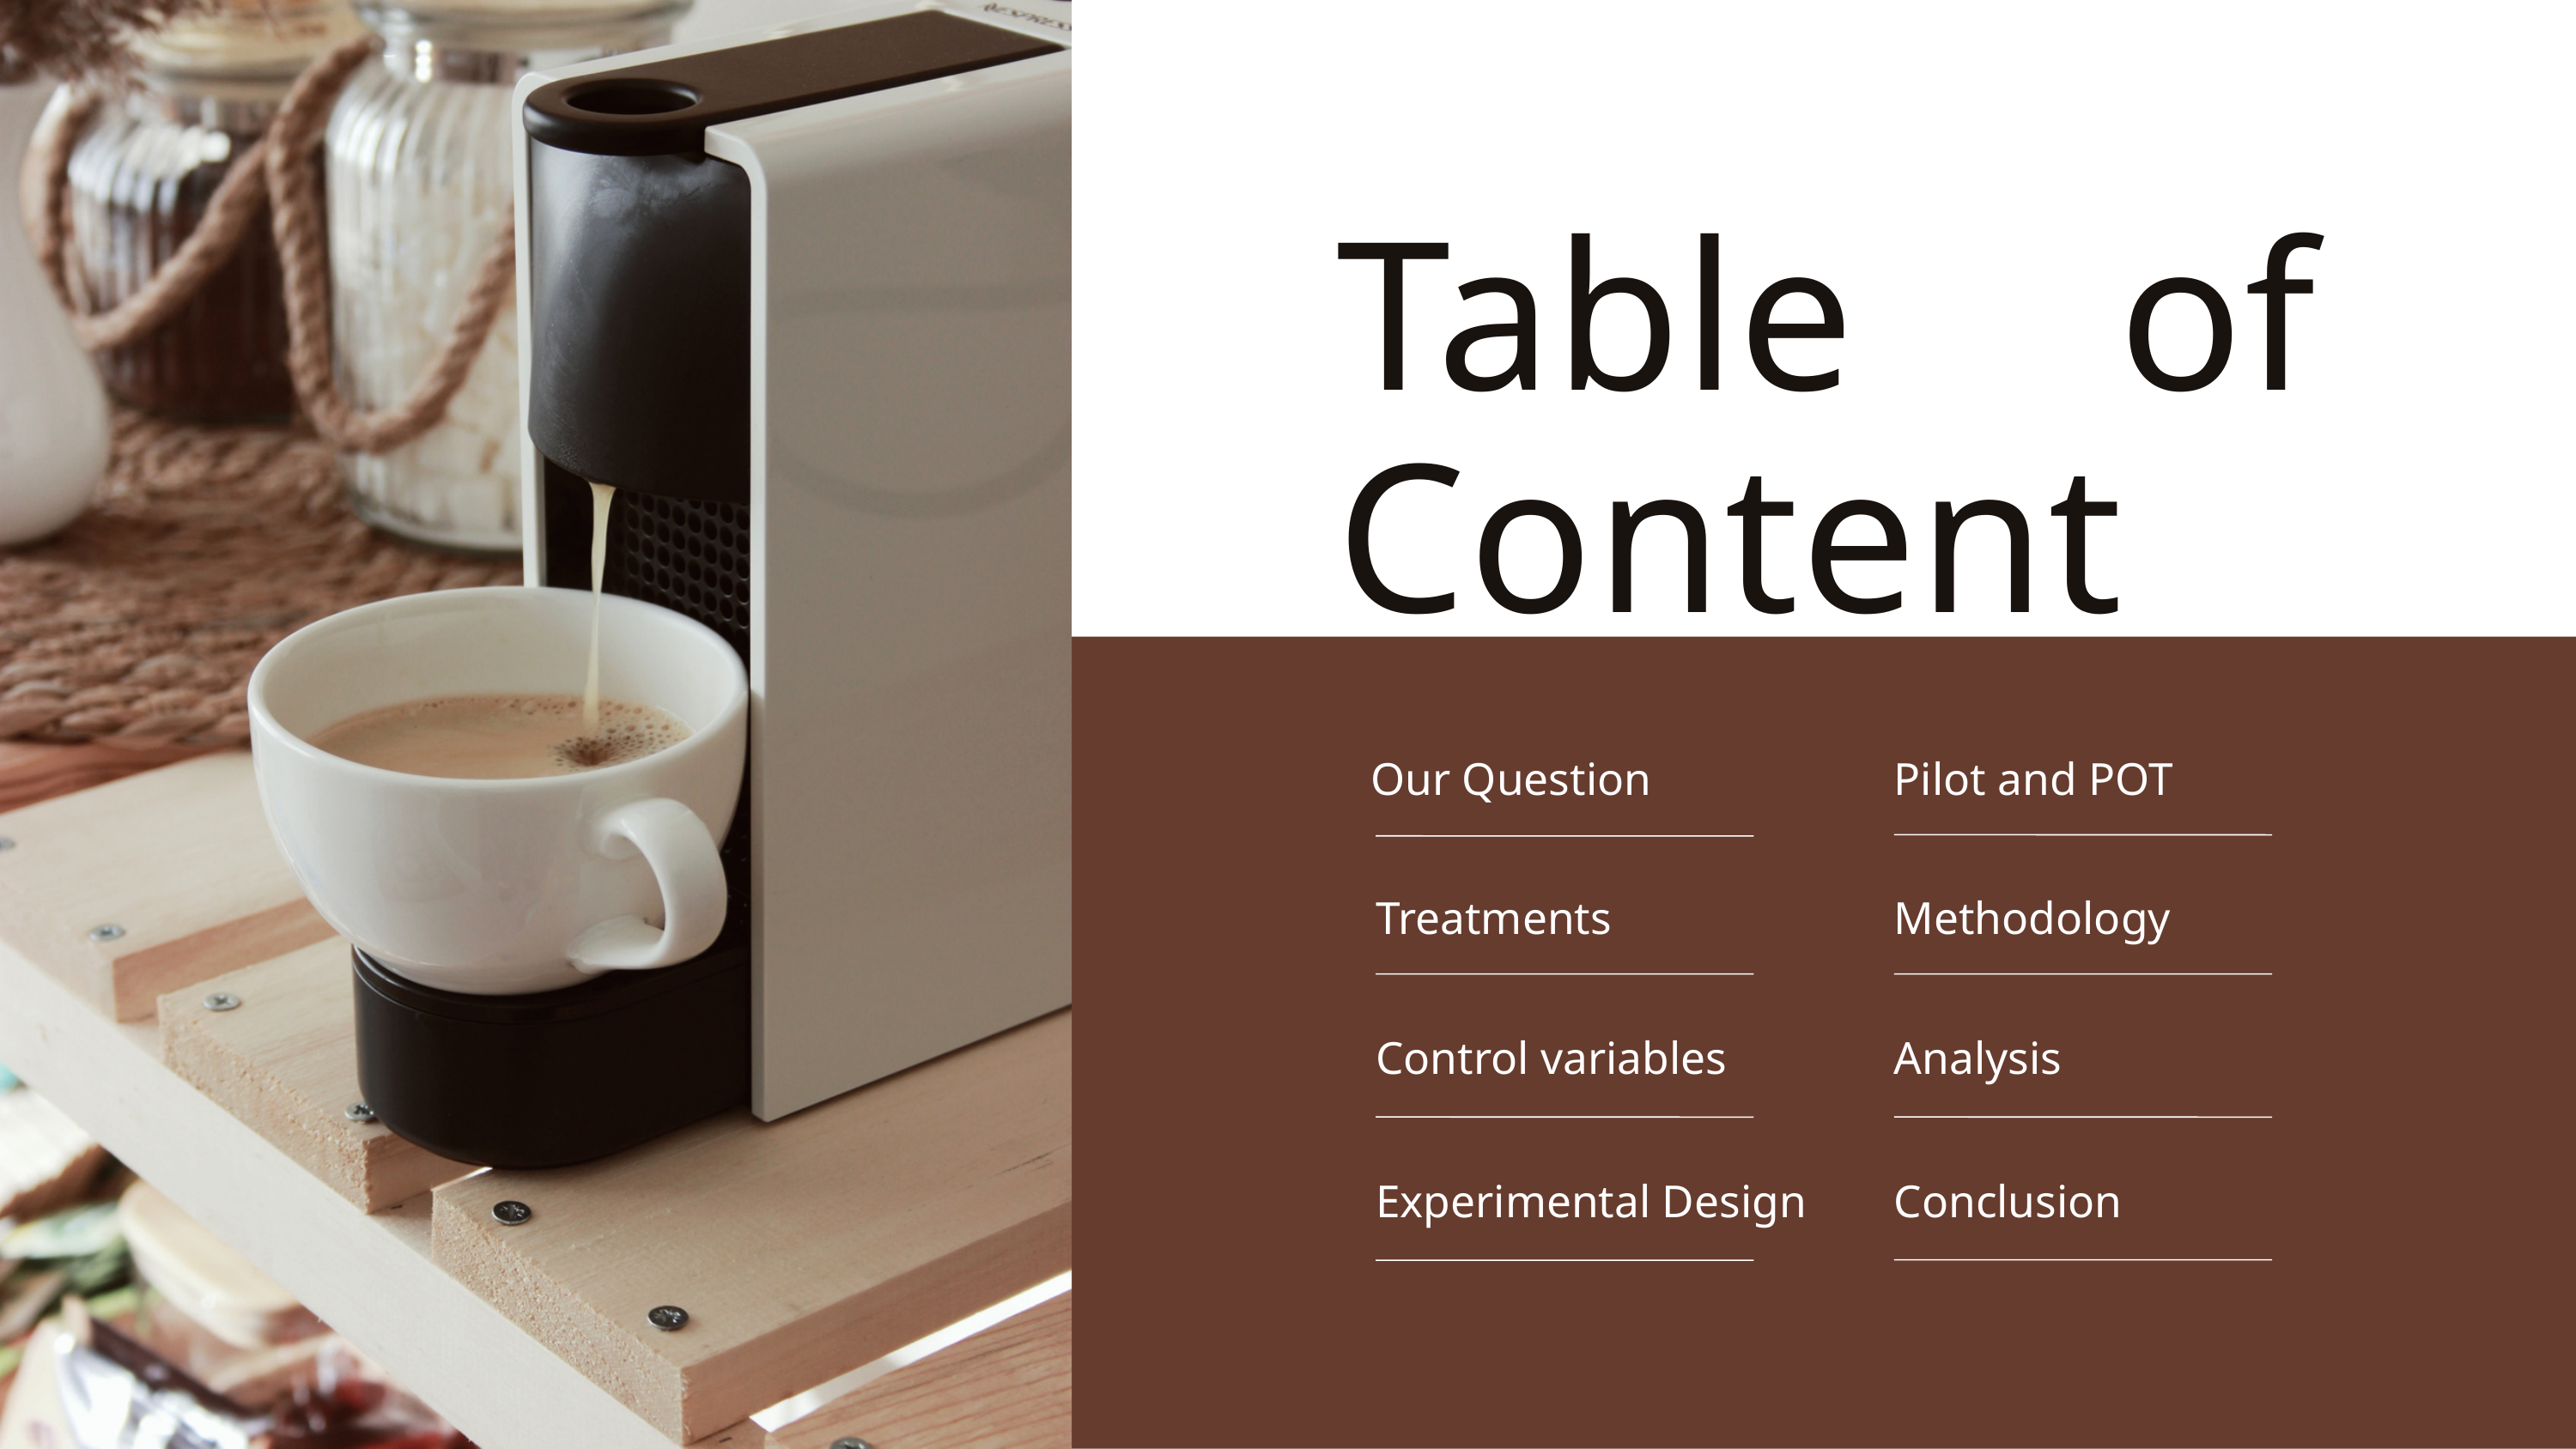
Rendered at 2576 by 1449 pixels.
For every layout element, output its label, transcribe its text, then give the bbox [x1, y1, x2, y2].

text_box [1071, 636, 2576, 1449]
text_box Table of Content [1336, 209, 2319, 635]
text_box [0, 0, 1072, 1449]
